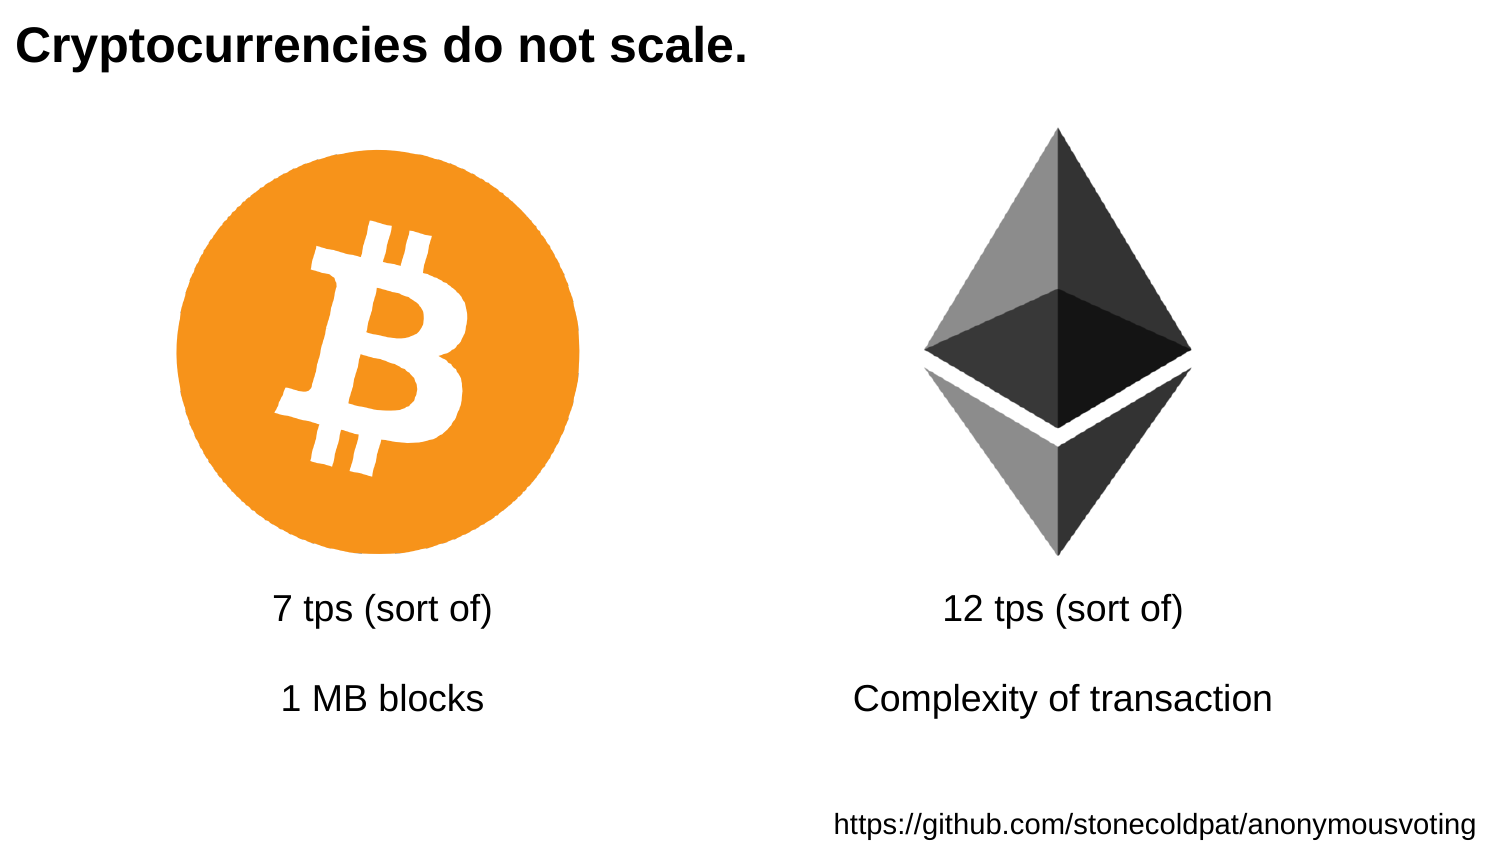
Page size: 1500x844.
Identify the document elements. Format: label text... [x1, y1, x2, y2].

picture [170, 145, 584, 559]
text_box 12 tps (sort of) Complexity of transaction [817, 579, 1310, 666]
text_box https://github.com/stonecoldpat/anonymousvoting [818, 802, 1500, 844]
text_box 7 tps (sort of) 1 MB blocks [136, 568, 629, 666]
picture [737, 111, 1379, 571]
text_box Cryptocurrencies do not scale. [0, 0, 1496, 85]
